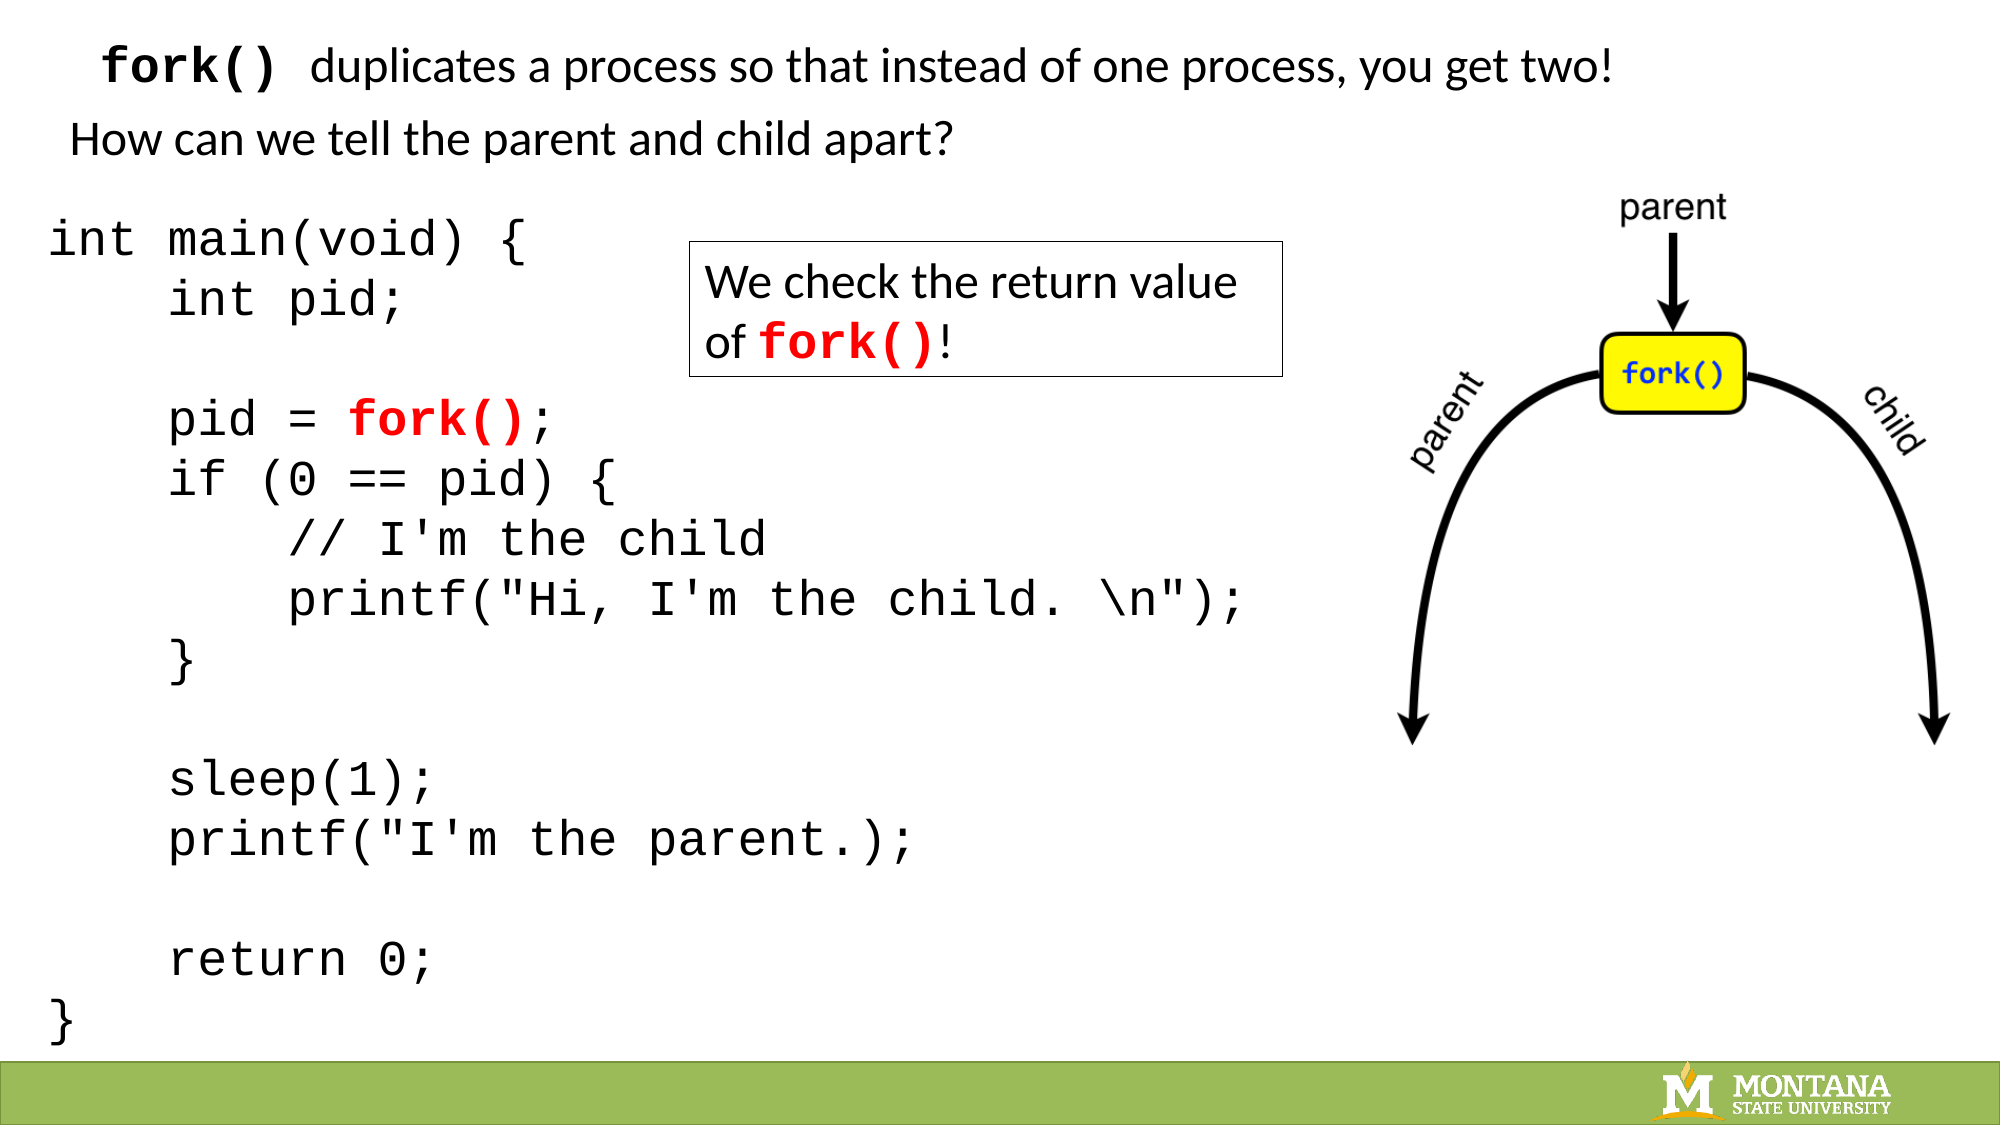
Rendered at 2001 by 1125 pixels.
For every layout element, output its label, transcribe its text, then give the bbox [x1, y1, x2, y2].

text_box How can we tell the parent and child apart? [54, 97, 971, 152]
picture [1374, 176, 1968, 764]
text_box fork() duplicates a process so that instead of one process, you get two! [84, 24, 1631, 100]
text_box int main(void) { int pid; pid = fork(); if (0 == pid) { // I'm the child printf("Hi, I'm the child. \n"); } sleep(1); printf("I'm the parent.); return 0; } [32, 152, 1583, 1053]
picture [1649, 1060, 1892, 1122]
text_box We check the return value of fork()! [689, 241, 1283, 377]
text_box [1892, 1060, 2000, 1125]
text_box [0, 1060, 1647, 1125]
